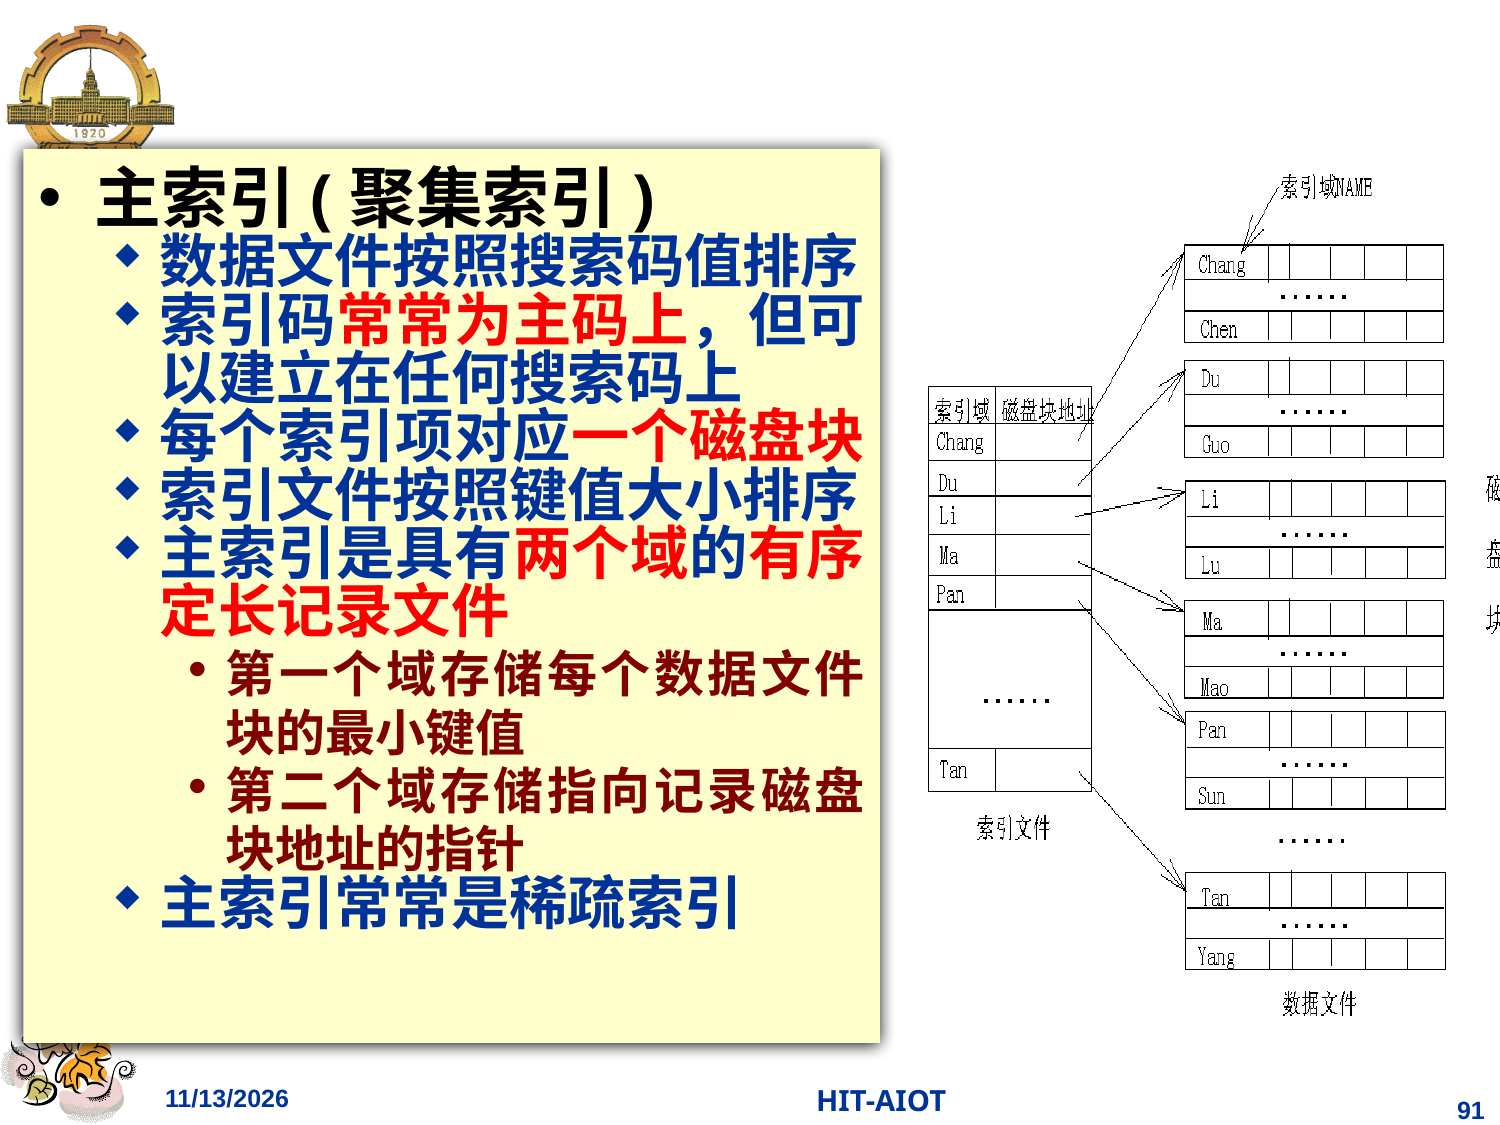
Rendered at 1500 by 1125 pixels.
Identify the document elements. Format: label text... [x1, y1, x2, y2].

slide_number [149, 1074, 413, 1125]
slide_number 91 [1437, 1087, 1500, 1125]
text_box 主索引(聚集索引) 数据文件按照搜索码值排序 索引码常常为主码上，但可以建立在任何搜索码上 每个索引项对应一个磁盘块 索引文件按照键值大小排序 主索引是具有两个域的有序定长记录文件 第一个域存储每个数据文件块的最小键值 第二个域存储指向记录磁盘块地址的指针 主索引常常是稀疏索引 [23, 148, 880, 1043]
footer HIT-AIOT [524, 1074, 1238, 1125]
picture [0, 24, 175, 182]
picture [926, 172, 1500, 1020]
